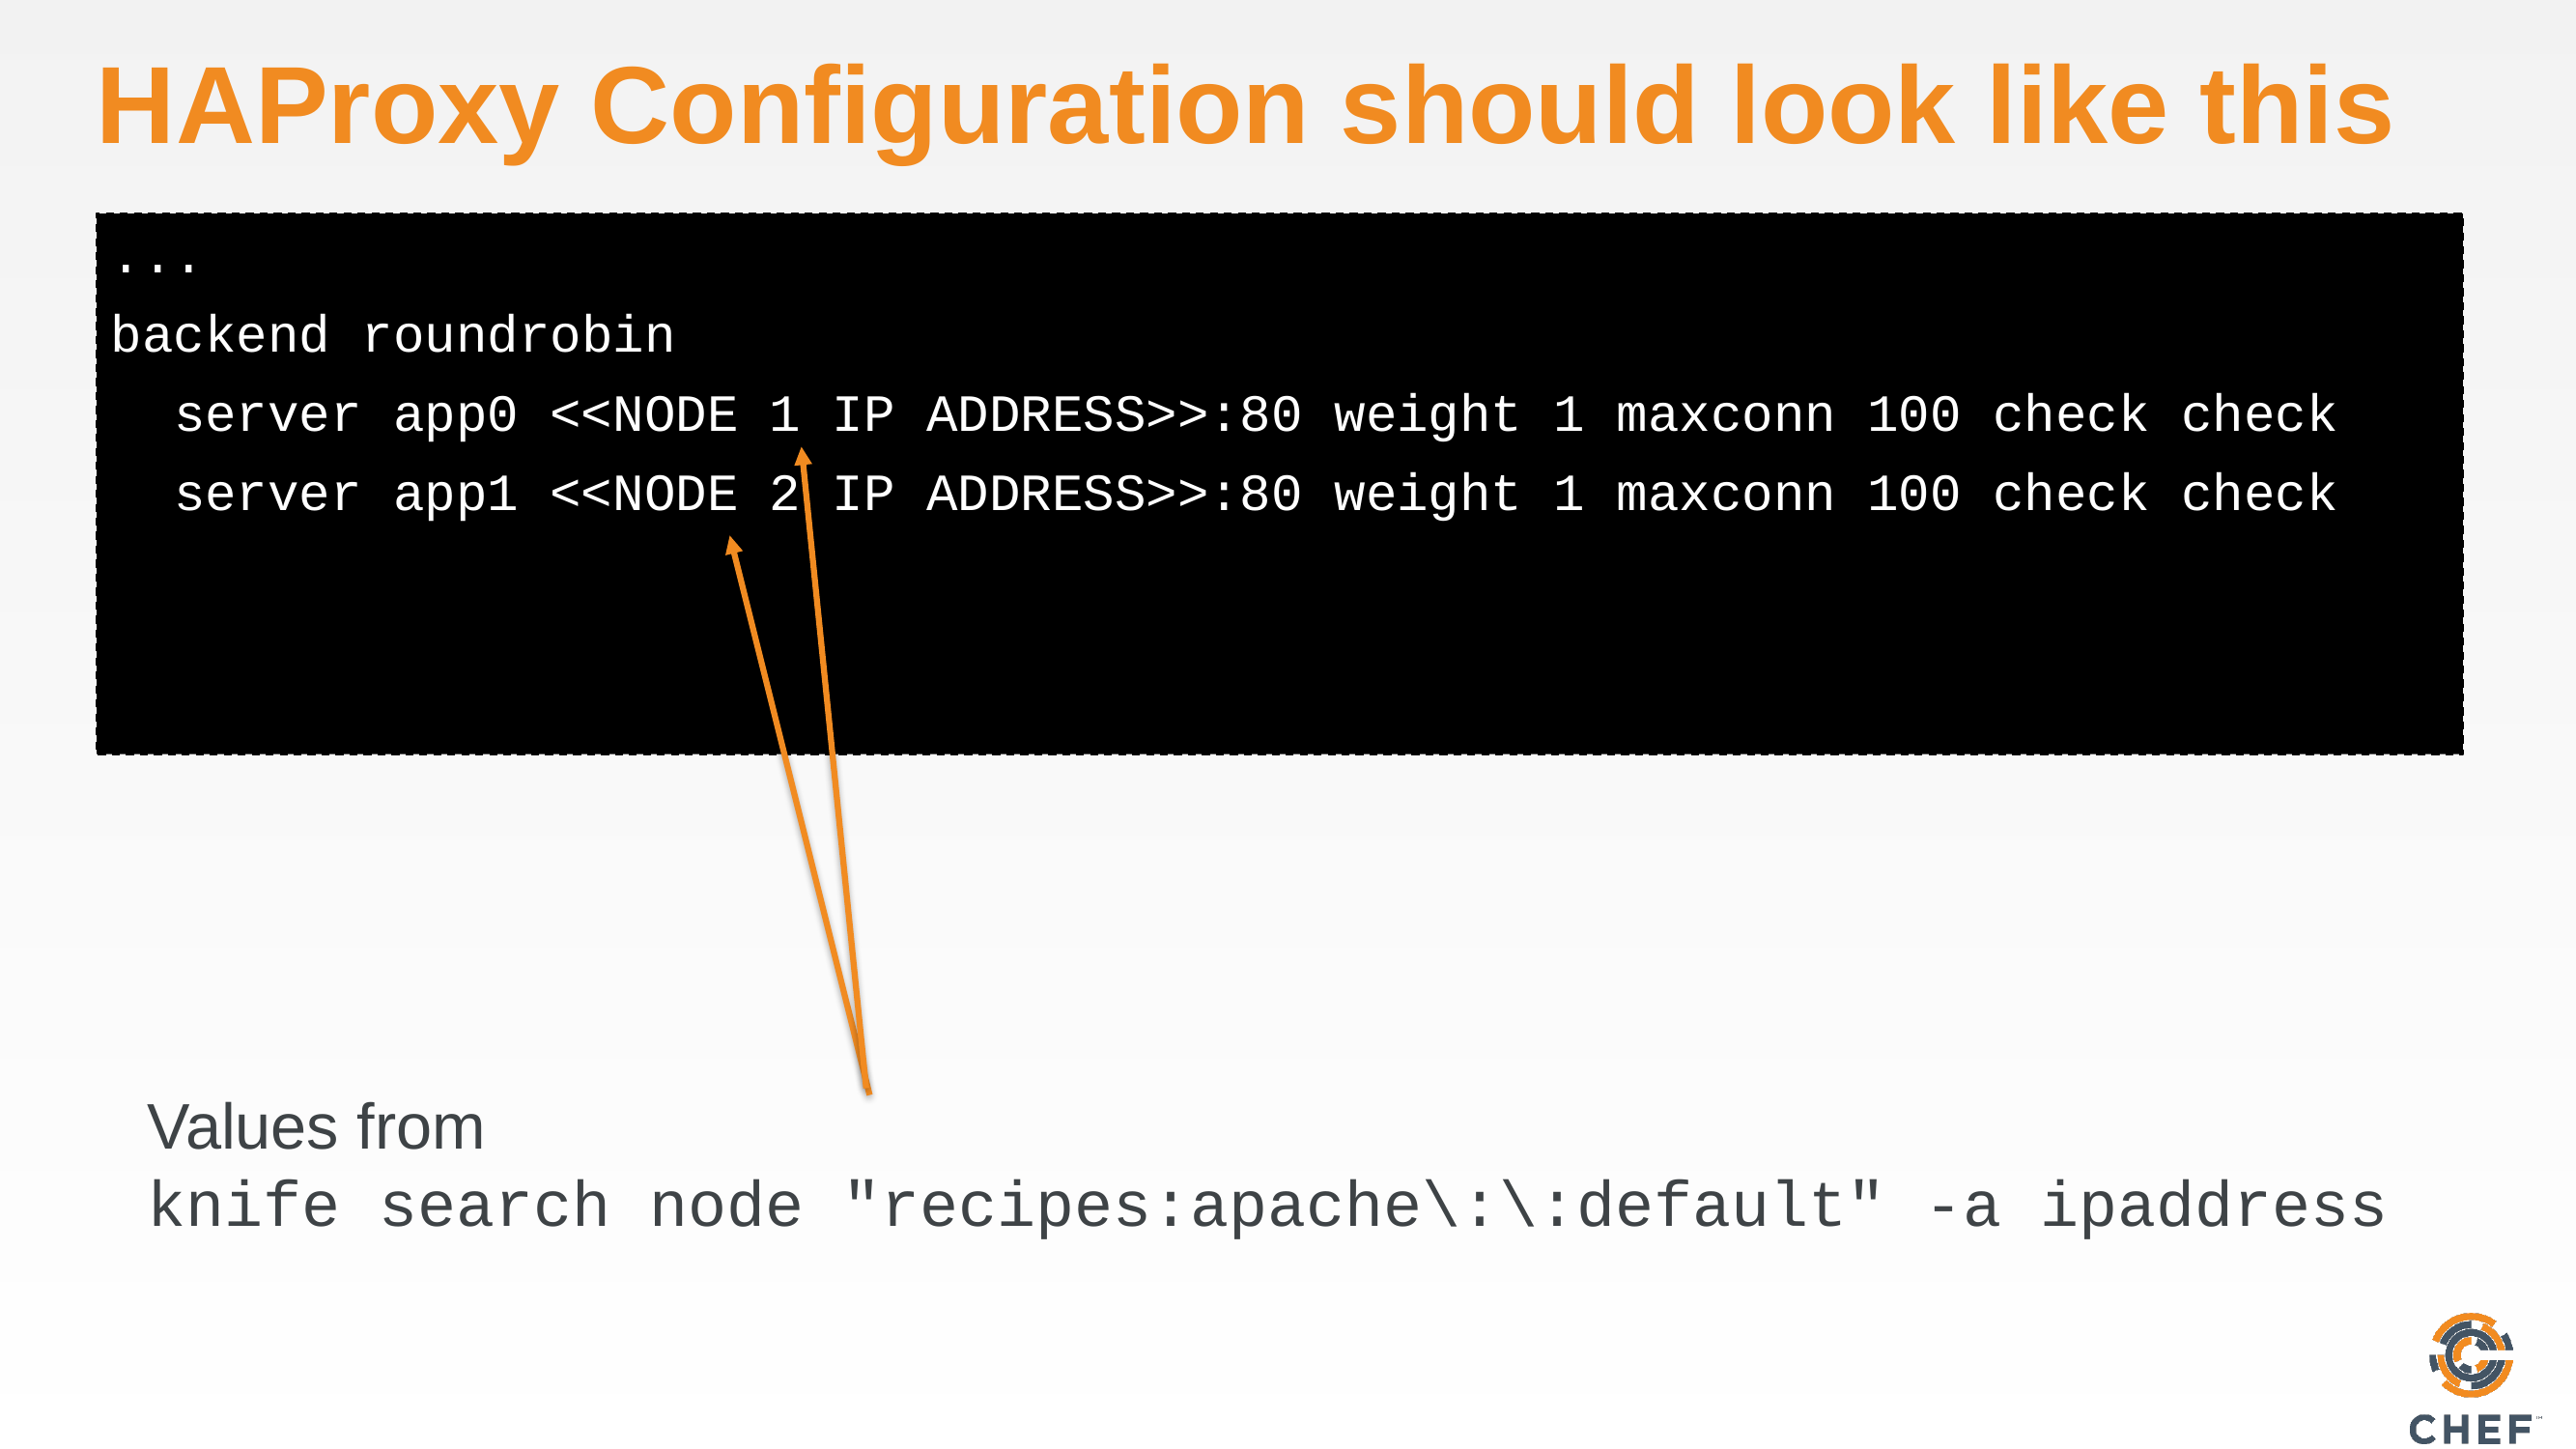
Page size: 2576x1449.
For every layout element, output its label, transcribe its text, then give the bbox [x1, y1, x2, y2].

list ... backend roundrobin server app0 <<NODE 1 IP ADDRESS>>:80 weight 1 maxconn 100 check check server app1 <<NODE 2 IP ADDRESS>>:80 weight 1 maxconn 100 check check [96, 213, 2464, 755]
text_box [801, 446, 866, 1089]
picture [2399, 1295, 2550, 1449]
title HAProxy Configuration should look like this [96, 48, 2463, 180]
text_box Values from knife search node "recipes:apache\:\:default" -a ipaddress [132, 1077, 2439, 1314]
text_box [729, 535, 800, 1095]
